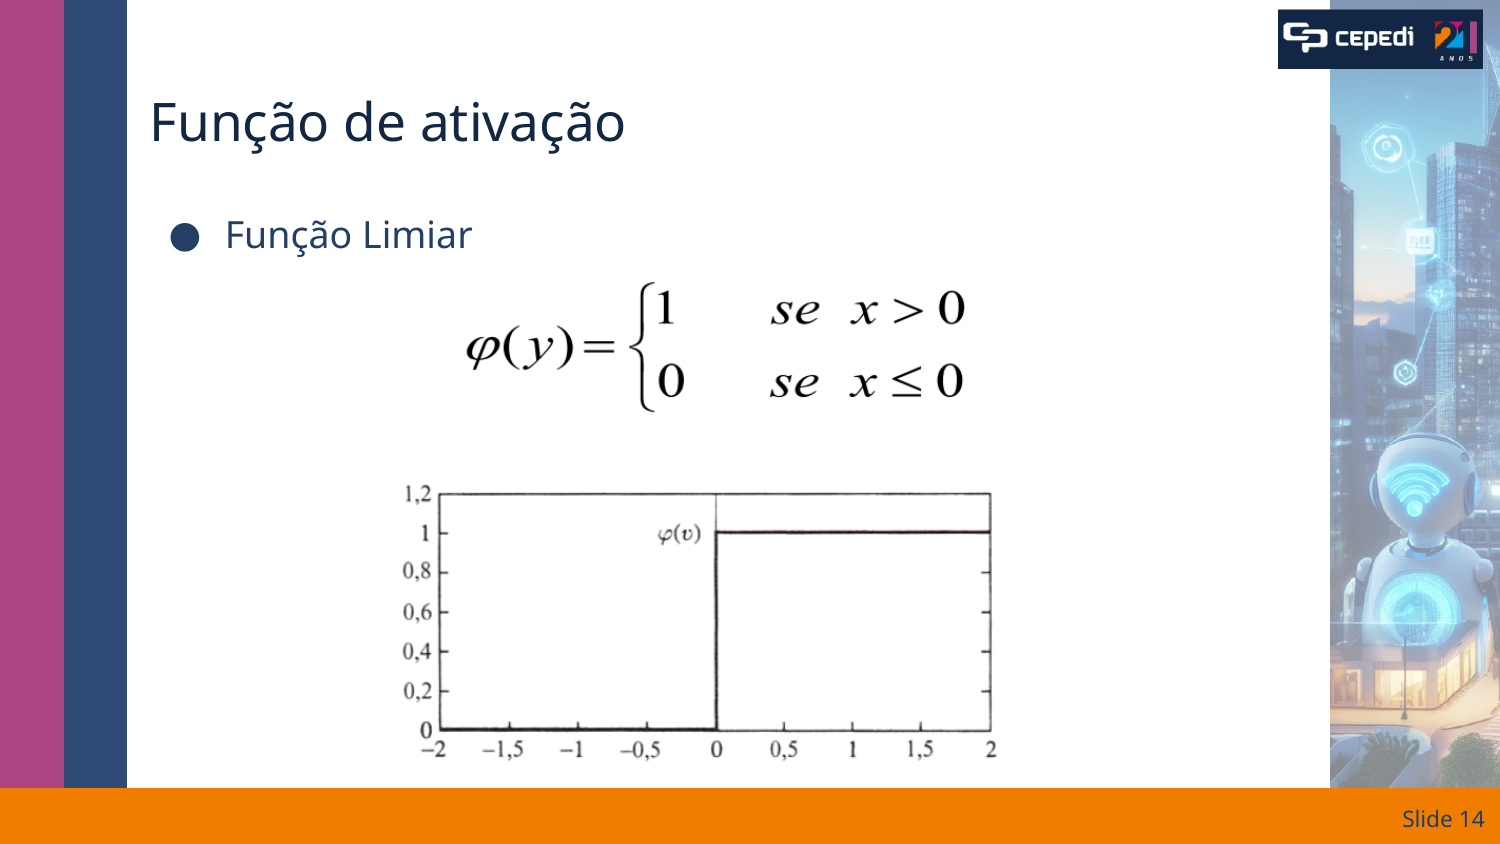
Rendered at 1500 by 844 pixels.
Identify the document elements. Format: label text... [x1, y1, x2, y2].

list Função Limiar [134, 189, 1339, 750]
picture [0, 0, 1500, 844]
title Função de ativação [134, 72, 1339, 167]
slide_number Slide ‹#› [1277, 789, 1500, 844]
